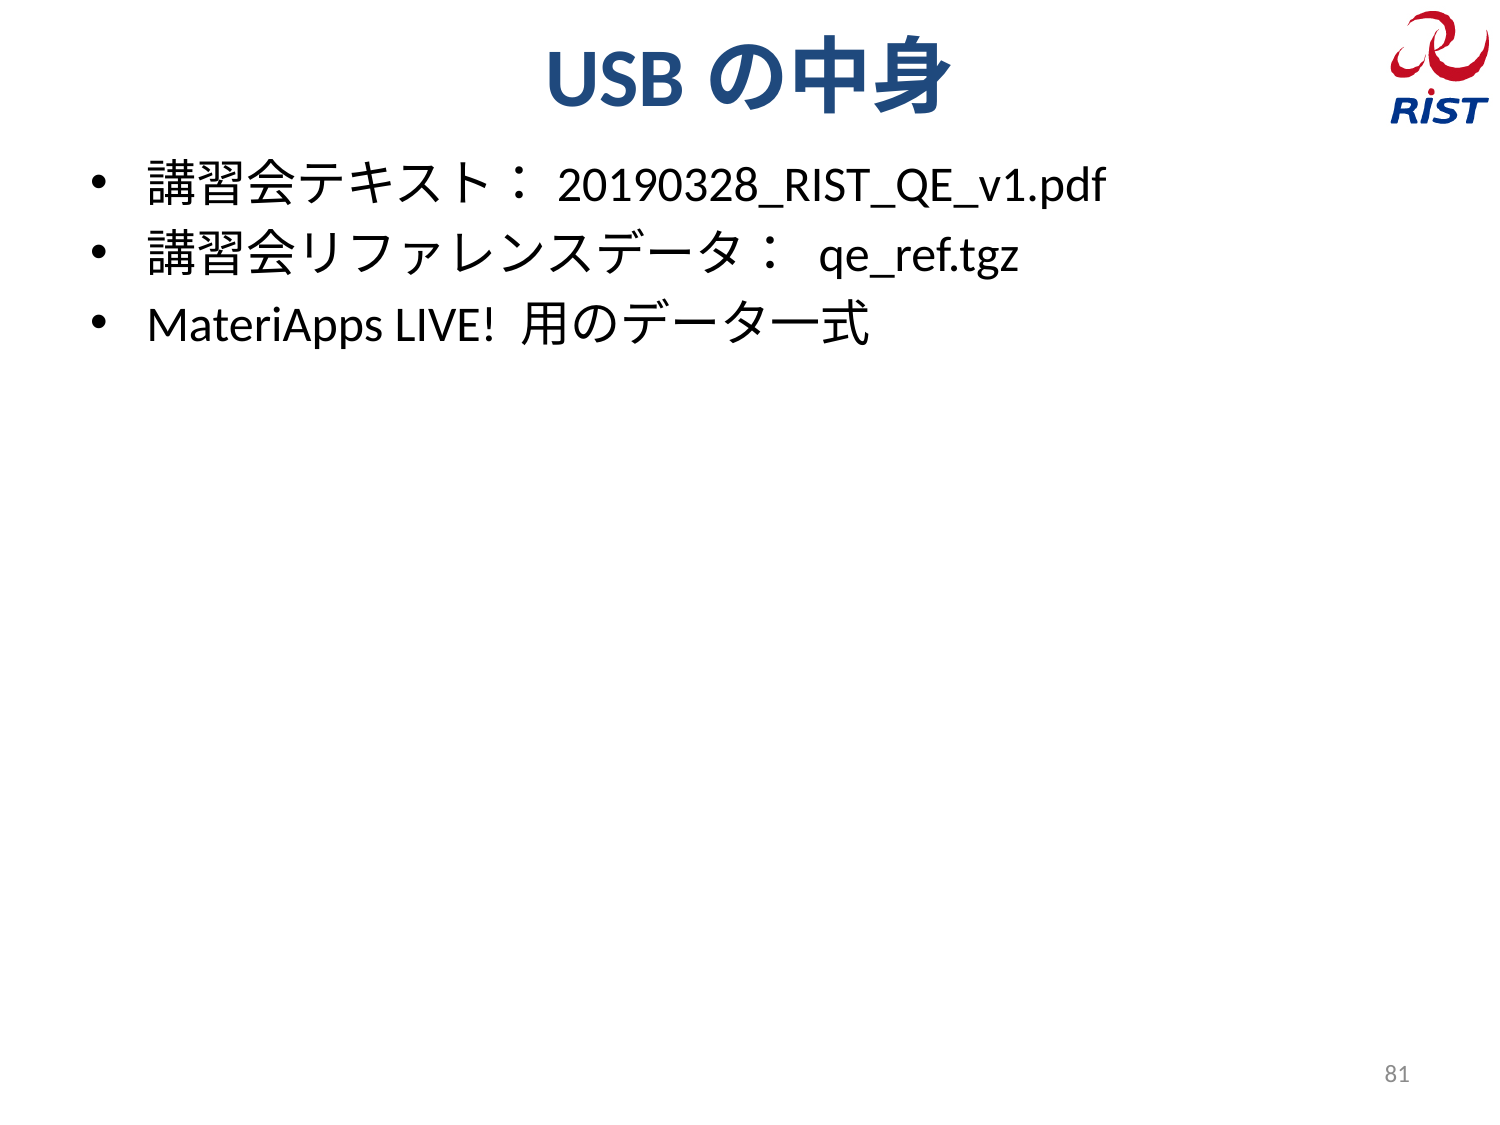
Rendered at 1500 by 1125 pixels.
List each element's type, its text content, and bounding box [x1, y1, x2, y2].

slide_number 81 [1074, 1042, 1425, 1103]
picture [1379, 0, 1500, 135]
list 講習会テキスト：20190328_RIST_QE_v1.pdf 講習会リファレンスデータ： qe_ref.tgz MateriApps LIVE! 用のデータ一式 [75, 144, 1470, 1125]
title USBの中身 [75, 1, 1425, 144]
